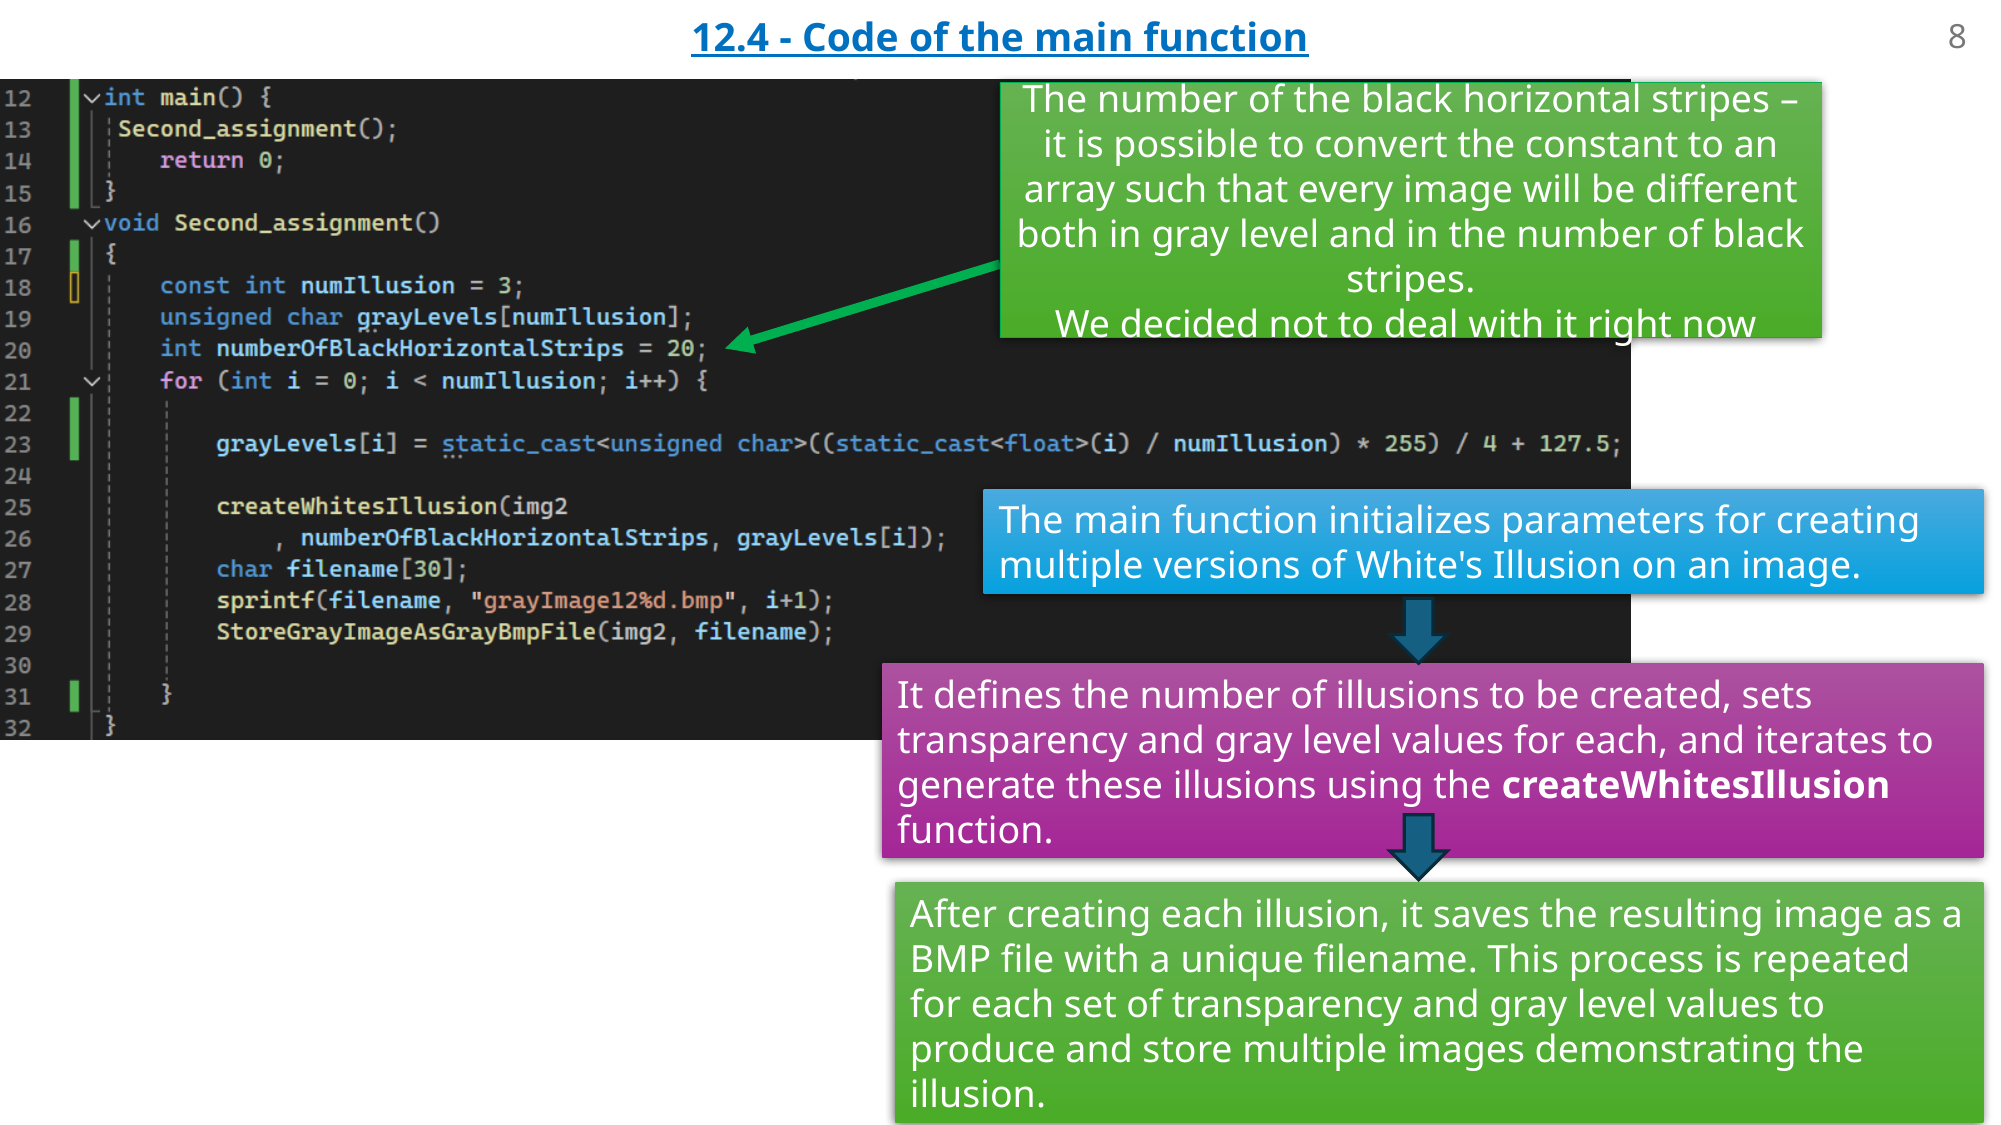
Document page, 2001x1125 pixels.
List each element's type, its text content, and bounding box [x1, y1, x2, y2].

text_box [1386, 813, 1452, 882]
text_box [724, 263, 1001, 349]
picture [0, 78, 1632, 740]
text_box 8 [1932, 8, 2000, 69]
text_box The number of the black horizontal stripes – it is possible to convert the constant to an array such that every image will be different both in gray level and in the number of black stripes. We decided not to deal with it right now [1632, 82, 1822, 338]
text_box After creating each illusion, it saves the resulting image as a BMP file with a unique filename. This process is repeated for each set of transparency and gray level values to produce and store multiple images demonstrating the illusion. [895, 882, 1984, 1123]
text_box 12.4 - Code of the main function [640, 0, 1360, 78]
text_box It defines the number of illusions to be created, sets transparency and gray level values for each, and iterates to generate these illusions using the createWhitesIllusion function. [882, 663, 1984, 858]
text_box The main function initializes parameters for creating multiple versions of White's Illusion on an image. [1632, 489, 1984, 594]
